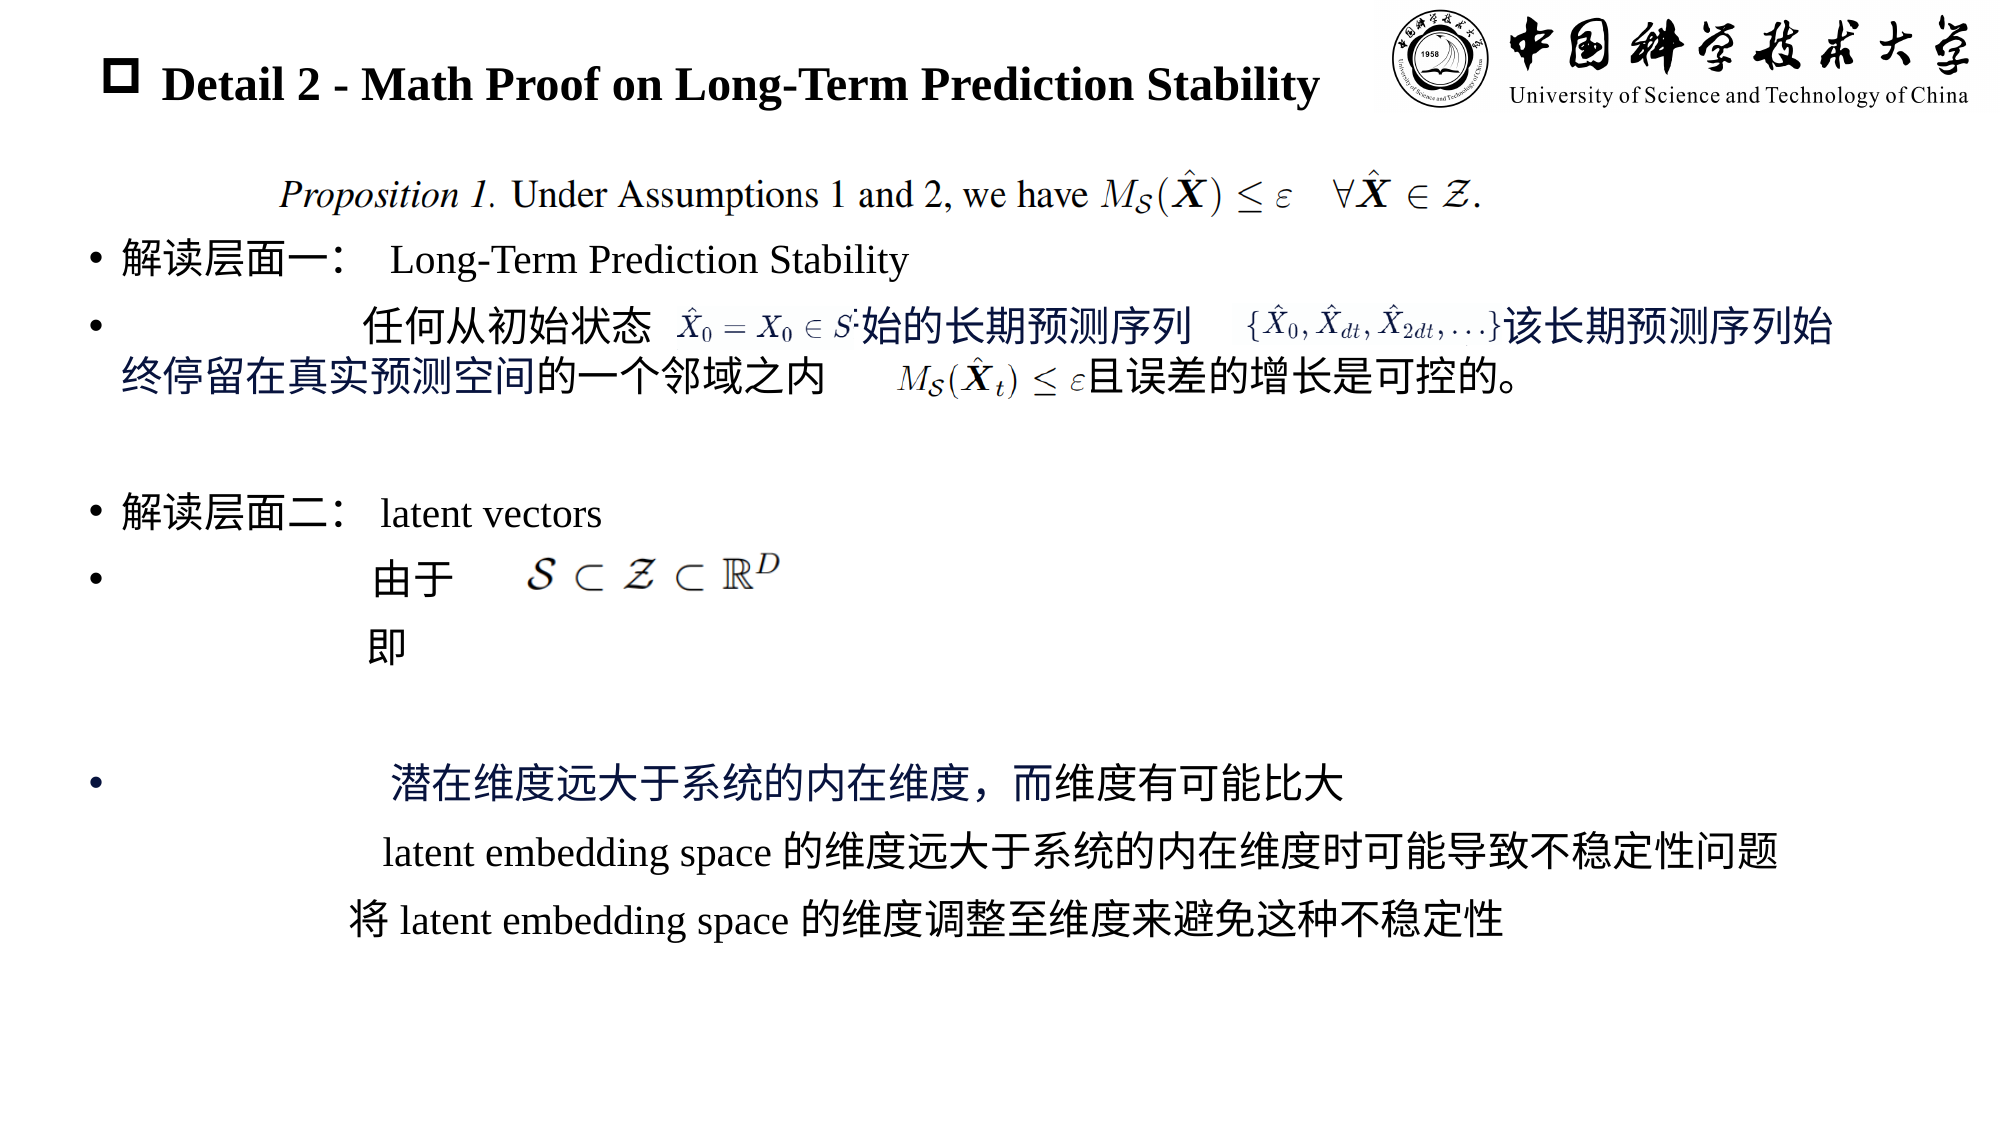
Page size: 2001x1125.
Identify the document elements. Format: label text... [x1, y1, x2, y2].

picture [676, 305, 855, 350]
picture [1374, 0, 2000, 113]
title Detail 2 - Math Proof on Long-Term Prediction Stability [84, 32, 1517, 137]
picture [894, 348, 1092, 407]
picture [1231, 303, 1502, 345]
picture [516, 548, 782, 622]
picture [217, 156, 1517, 231]
